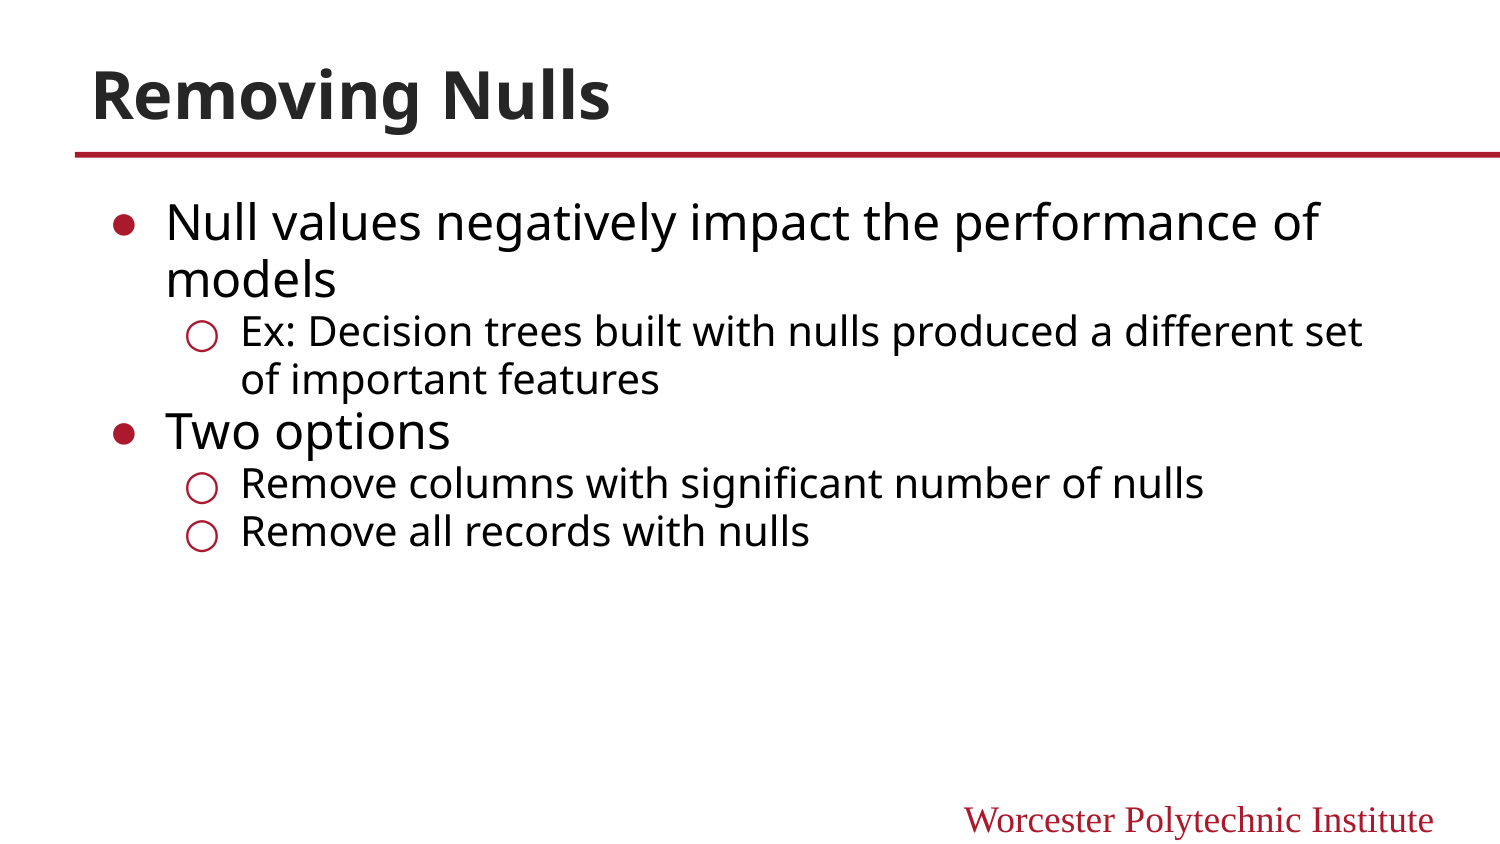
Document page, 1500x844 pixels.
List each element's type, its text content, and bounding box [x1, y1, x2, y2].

list Null values negatively impact the performance of models Ex: Decision trees built with nulls produced a different set of important features Two options Remove columns with significant number of nulls Remove all records with nulls [75, 187, 1425, 760]
title Removing Nulls [75, 42, 1425, 141]
